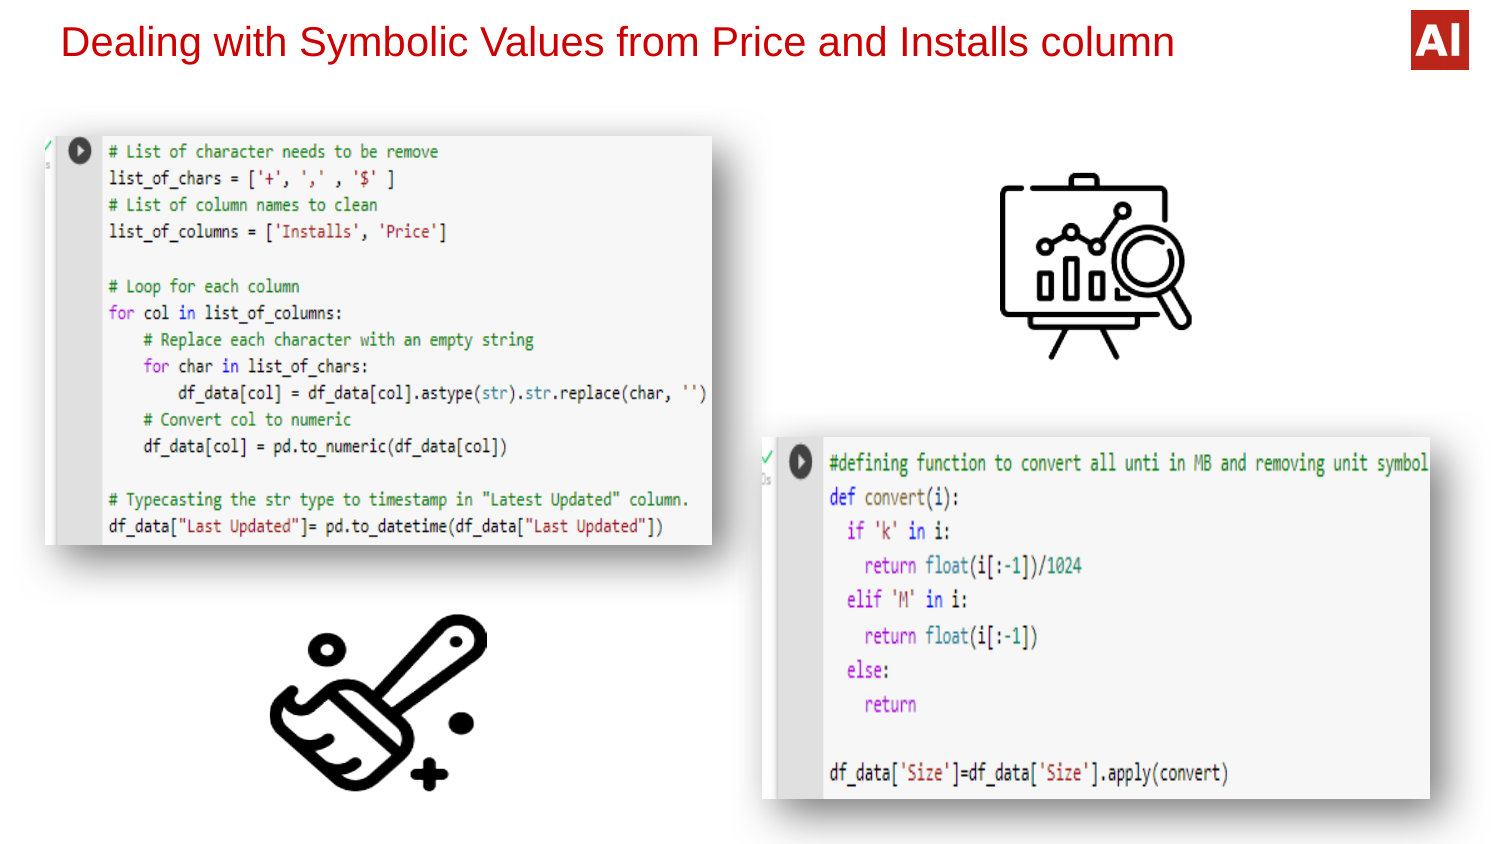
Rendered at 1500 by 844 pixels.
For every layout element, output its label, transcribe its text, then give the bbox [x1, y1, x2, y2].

picture [1444, 10, 1469, 70]
text_box [1000, 170, 1192, 362]
text_box [269, 606, 487, 799]
picture [45, 136, 712, 545]
picture [762, 437, 1430, 800]
title Dealing with Symbolic Values from Price and Installs column [45, 0, 1444, 94]
